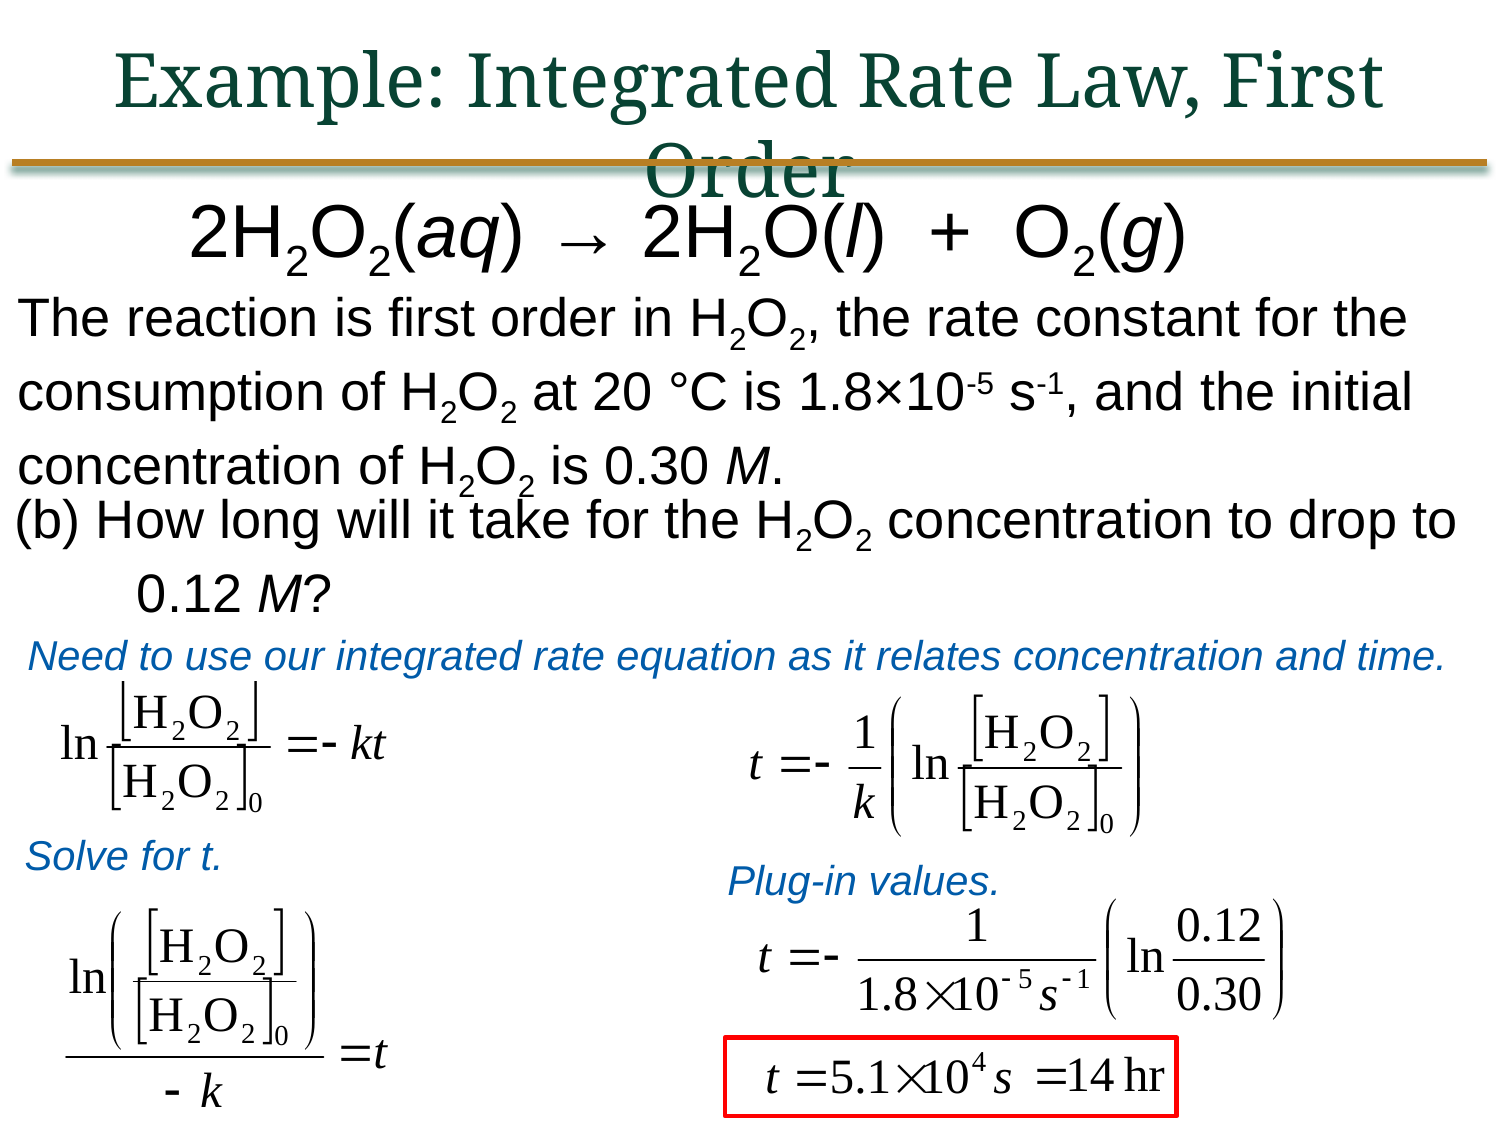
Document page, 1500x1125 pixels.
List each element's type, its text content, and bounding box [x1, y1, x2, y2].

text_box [1024, 1045, 1178, 1100]
text_box 2H2O2(aq) → 2H2O(l) + O2(g) [174, 174, 1203, 274]
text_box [53, 680, 399, 826]
text_box The reaction is first order in H2O2, the rate constant for the consumption of H2O2 at 20 °C is 1.8×10-5 s-1, and the initial concentration of H2O2 is 0.30 M. [2, 274, 1500, 476]
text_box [742, 684, 1154, 851]
text_box [724, 1037, 1177, 1116]
text_box Solve for t. [9, 826, 360, 887]
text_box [751, 889, 1299, 1031]
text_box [57, 899, 399, 1119]
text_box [758, 1039, 1023, 1107]
text_box (b) How long will it take for the H2O2 concentration to drop to 0.12 M? [0, 476, 1500, 631]
text_box Need to use our integrated rate equation as it relates concentration and time. [12, 631, 1473, 687]
text_box Plug-in values. [712, 851, 1063, 912]
text_box Example: Integrated Rate Law, First Order [0, 24, 1500, 175]
